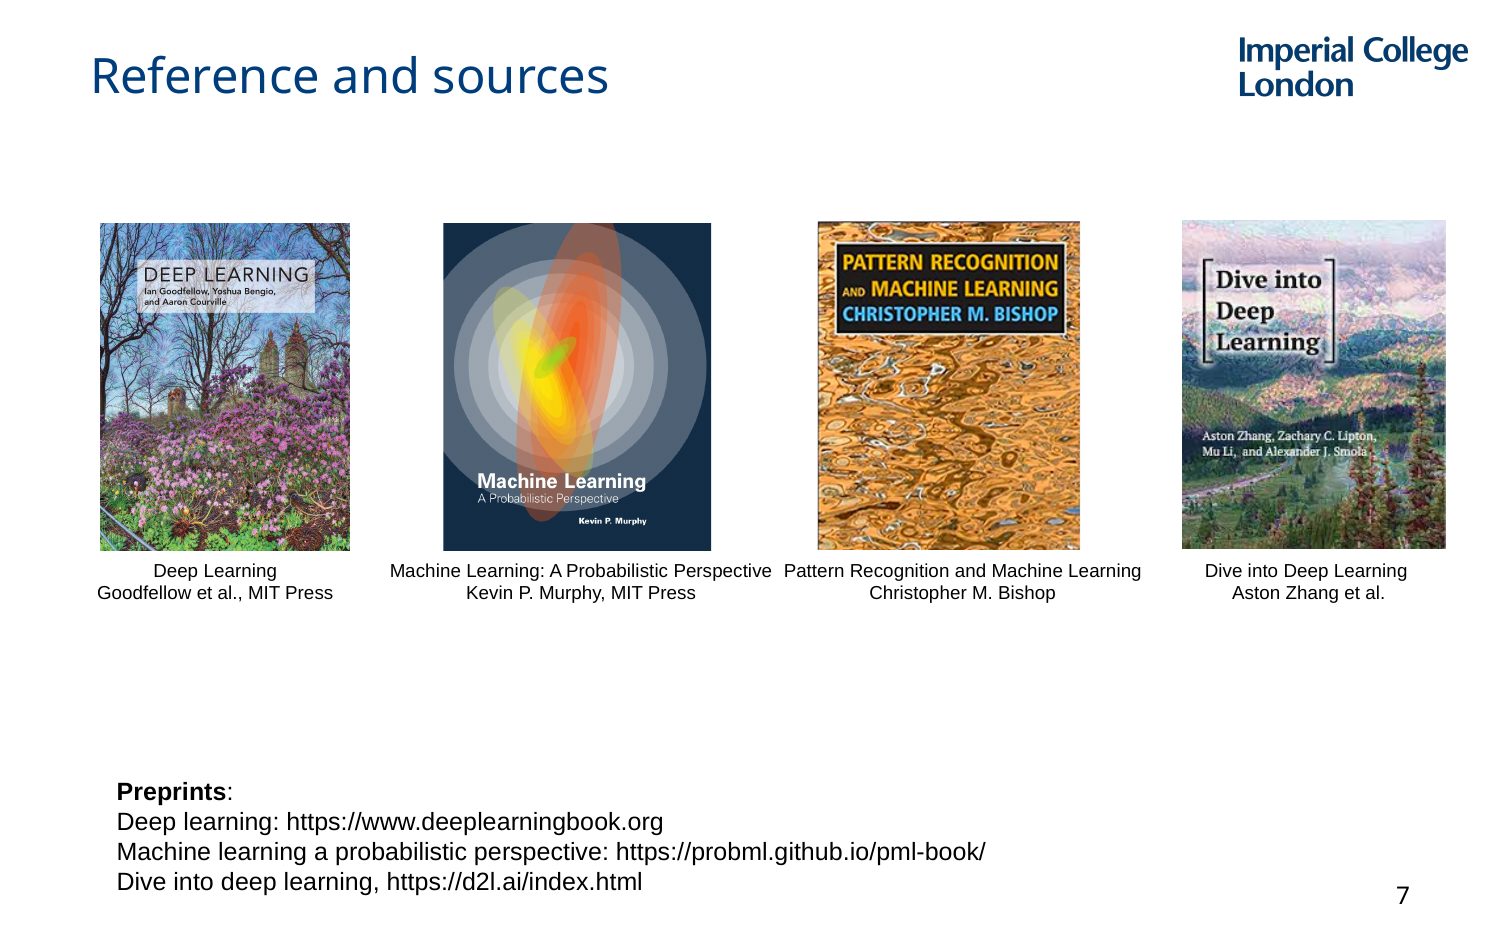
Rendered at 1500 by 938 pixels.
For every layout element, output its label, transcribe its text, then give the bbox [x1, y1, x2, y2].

picture [1182, 220, 1446, 550]
text_box Deep Learning Goodfellow et al., MIT Press [82, 551, 349, 611]
text_box Dive into Deep Learning Aston Zhang et al. [1172, 551, 1446, 611]
text_box Preprints: Deep learning: https://www.deeplearningbook.org Machine learning a probabilistic perspective: https://probml.github.io/pml-book/ Dive into deep learning, https://d2l.ai/index.html [101, 768, 1004, 903]
picture [442, 223, 712, 552]
text_box Pattern Recognition and Machine Learning Christopher M. Bishop [765, 551, 1166, 611]
title Reference and sources [75, 0, 1425, 153]
picture [100, 223, 350, 552]
picture [1425, 18, 1486, 114]
slide_number 7 [1074, 872, 1426, 920]
text_box Machine Learning: A Probabilistic Perspective Kevin P. Murphy, MIT Press [368, 551, 765, 611]
picture [817, 221, 1081, 550]
